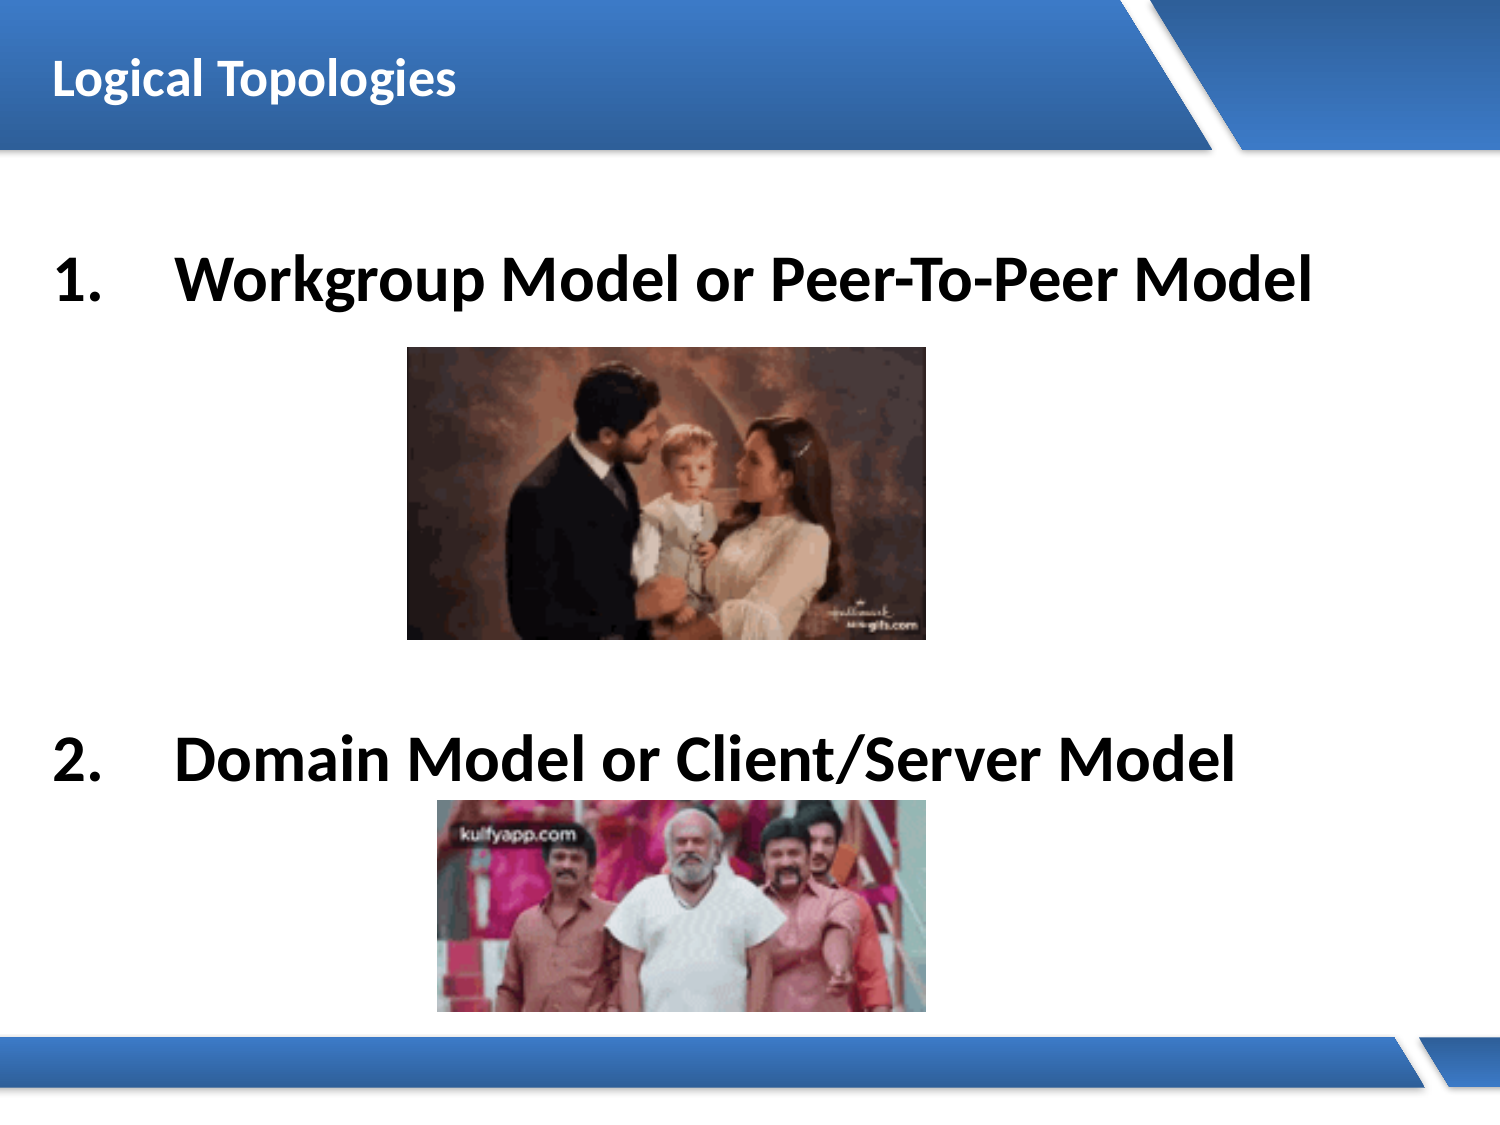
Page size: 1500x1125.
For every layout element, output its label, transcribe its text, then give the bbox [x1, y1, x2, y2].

title Logical Topologies [37, 0, 1038, 151]
picture [406, 347, 926, 641]
picture [437, 800, 926, 1012]
list Workgroup Model or Peer-To-Peer Model Domain Model or Client/Server Model [37, 187, 1451, 457]
